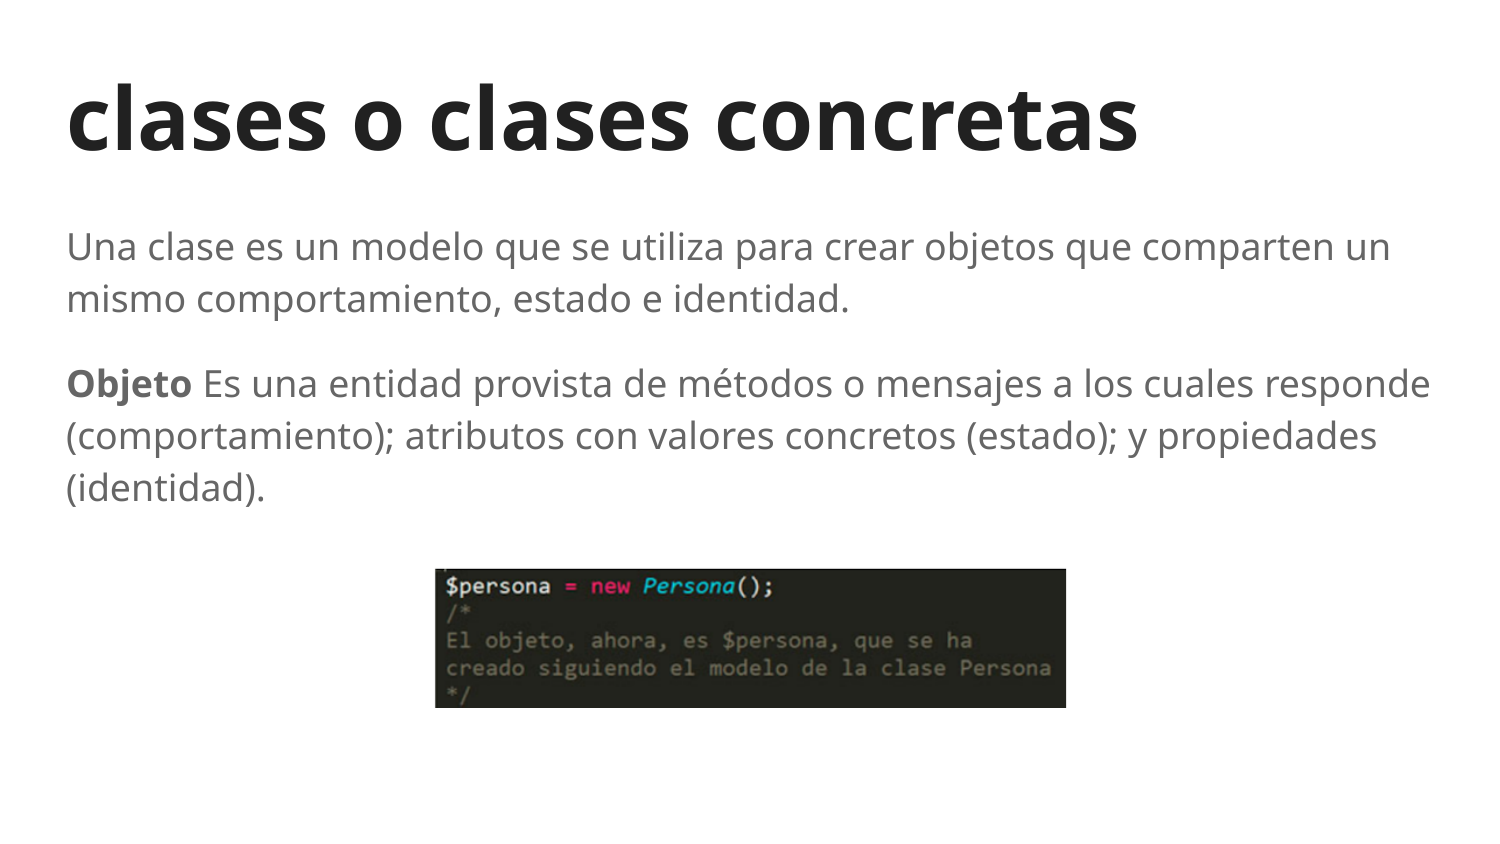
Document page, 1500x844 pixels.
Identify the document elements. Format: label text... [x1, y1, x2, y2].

picture [433, 564, 1067, 708]
title clases o clases concretas [51, 48, 1449, 180]
list Una clase es un modelo que se utiliza para crear objetos que comparten un mismo comportamiento, estado e identidad. Objeto Es una entidad provista de métodos o mensajes a los cuales responde (comportamiento); atributos con valores concretos (estado); y propiedades (identidad). [51, 201, 1449, 750]
